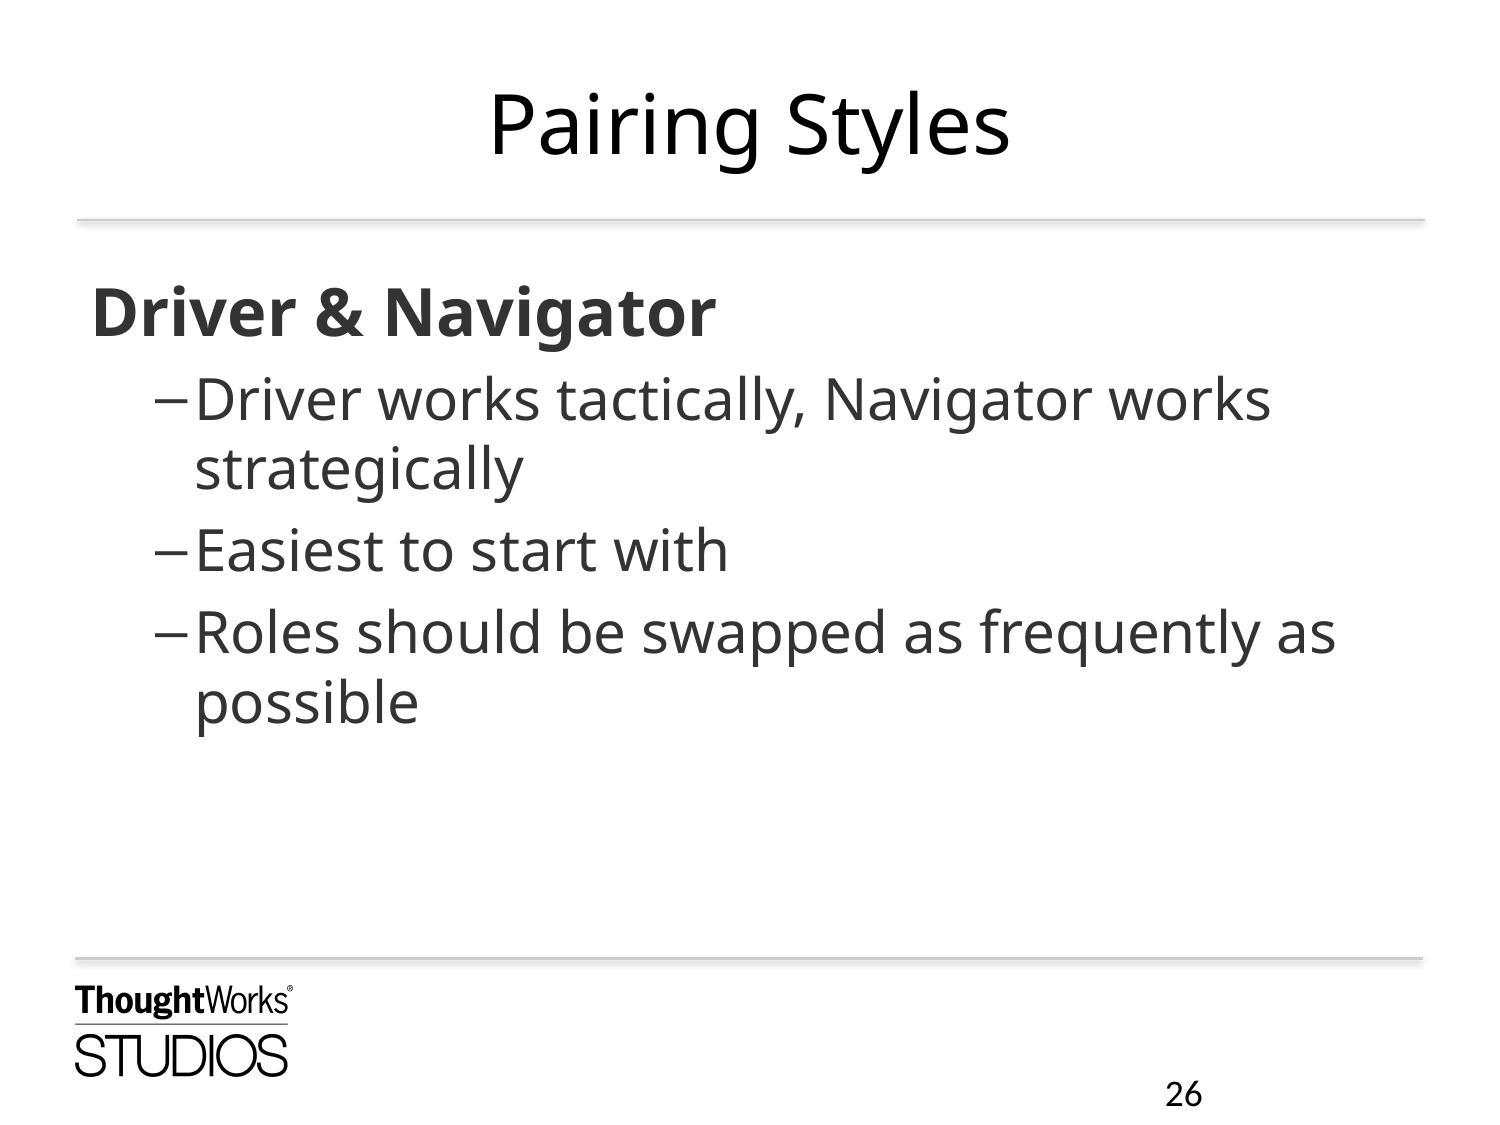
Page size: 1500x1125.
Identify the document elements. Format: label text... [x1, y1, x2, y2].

slide_number 26 [1149, 1061, 1500, 1093]
list Driver & Navigator Driver works tactically, Navigator works strategically Easiest to start with Roles should be swapped as frequently as possible [75, 262, 1425, 948]
picture [75, 985, 293, 1077]
title Pairing Styles [75, 45, 1425, 197]
